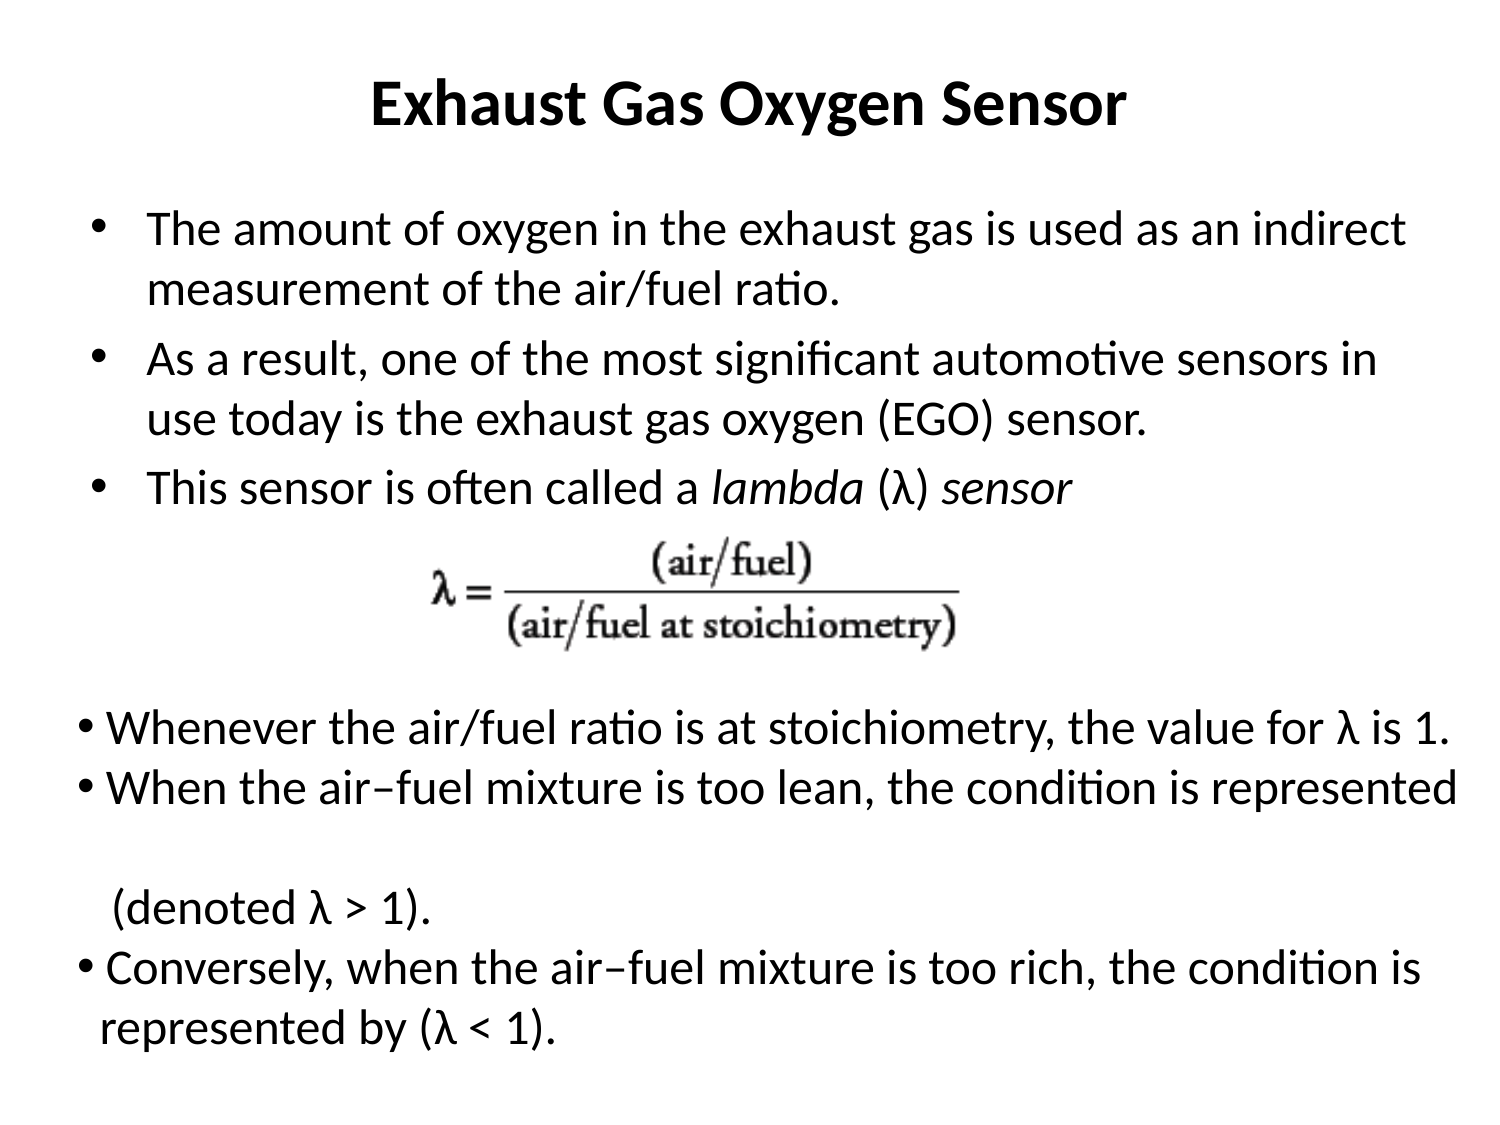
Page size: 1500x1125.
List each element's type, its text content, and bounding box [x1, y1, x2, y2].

title Exhaust Gas Oxygen Sensor [75, 45, 1425, 187]
text_box Whenever the air/fuel ratio is at stoichiometry, the value for λ is 1. When the air–fuel mixture is too lean, the condition is represented (denoted λ > 1). Conversely, when the air–fuel mixture is too rich, the condition is represented by (λ < 1). [62, 687, 1488, 1063]
picture [424, 524, 971, 663]
list The amount of oxygen in the exhaust gas is used as an indirect measurement of the air/fuel ratio. As a result, one of the most significant automotive sensors in use today is the exhaust gas oxygen (EGO) sensor. This sensor is often called a lambda (λ) sensor [75, 187, 1425, 538]
